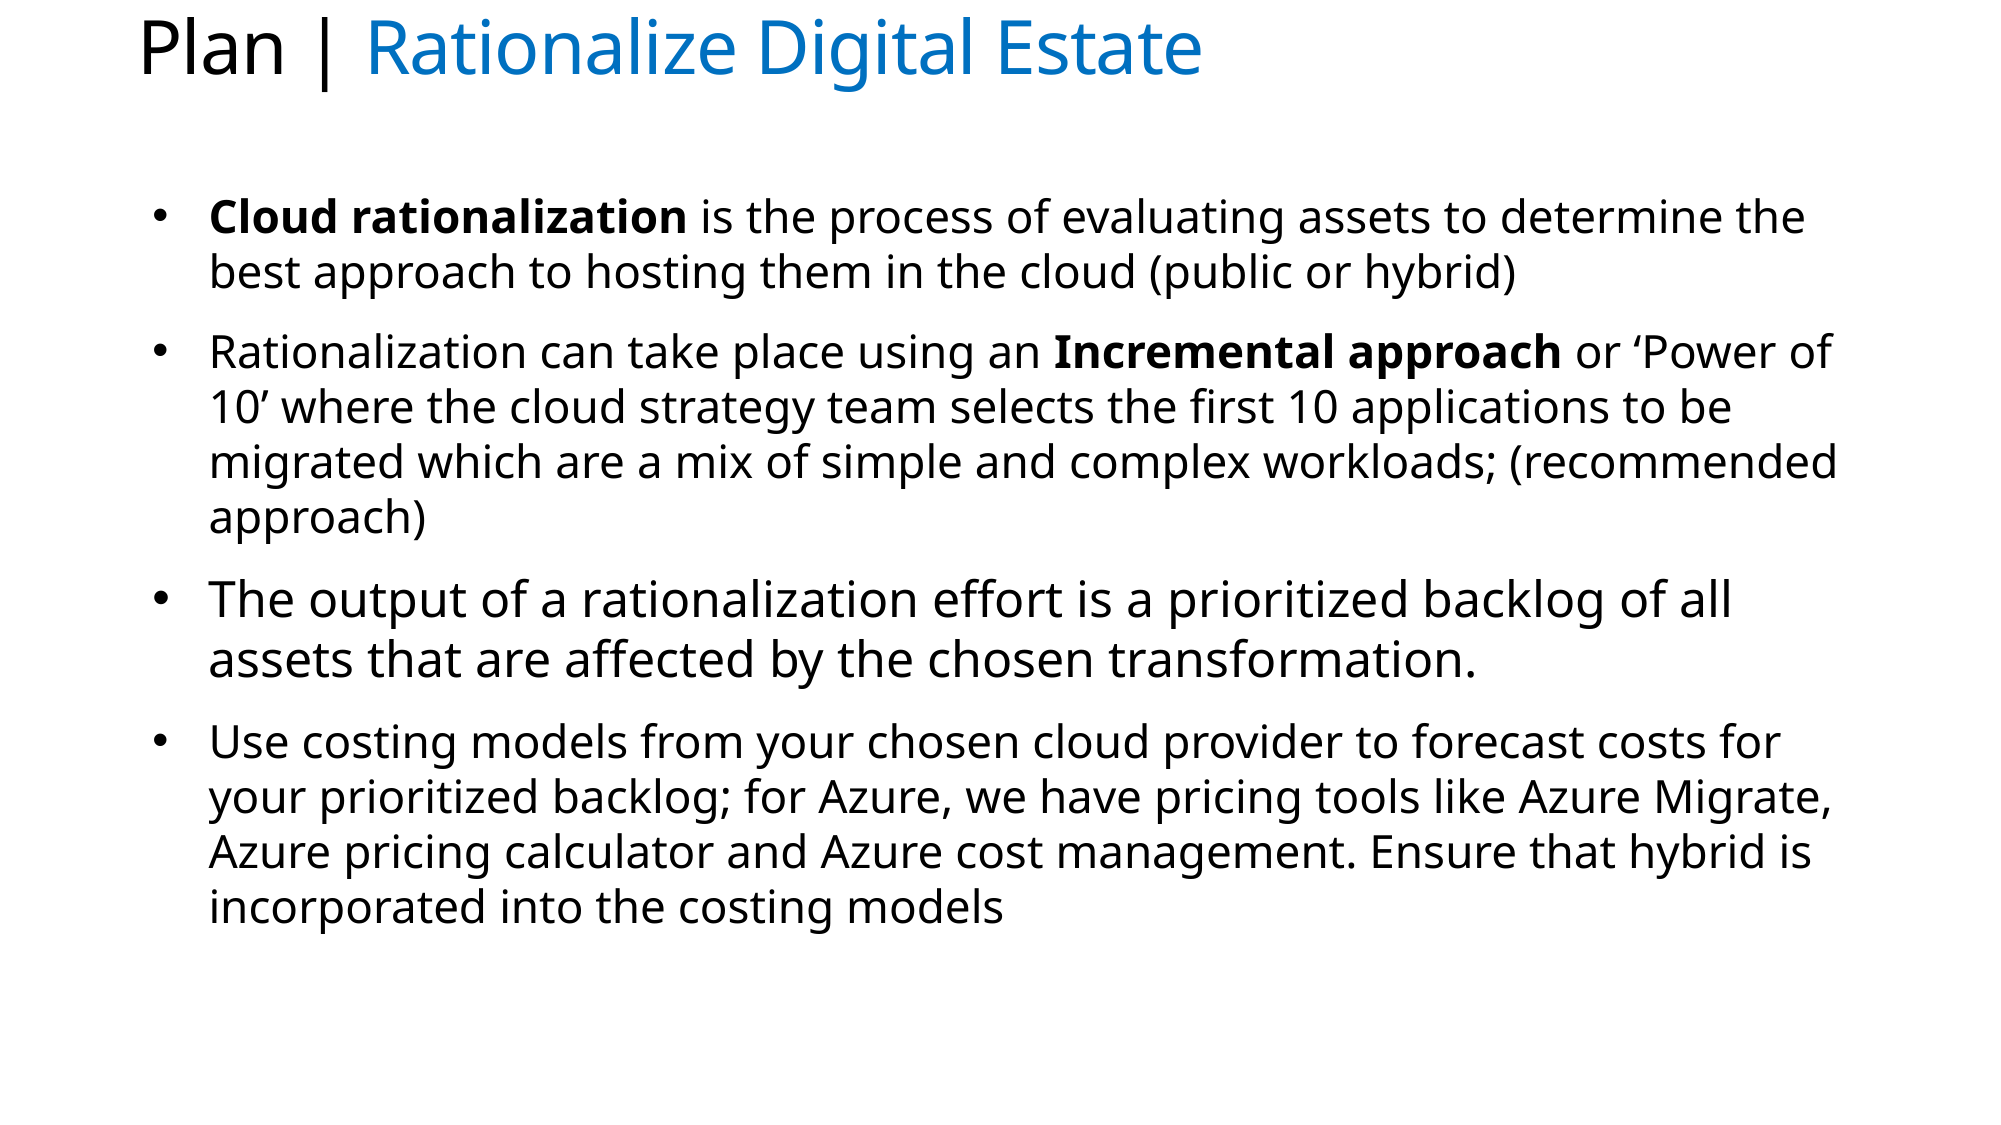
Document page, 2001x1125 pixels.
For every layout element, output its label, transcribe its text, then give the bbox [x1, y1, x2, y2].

title Plan | Rationalize Digital Estate [137, 0, 1863, 180]
text_box Cloud rationalization is the process of evaluating assets to determine the best approach to hosting them in the cloud (public or hybrid) Rationalization can take place using an Incremental approach or ‘Power of 10’ where the cloud strategy team selects the first 10 applications to be migrated which are a mix of simple and complex workloads; (recommended approach) The output of a rationalization effort is a prioritized backlog of all assets that are affected by the chosen transformation. Use costing models from your chosen cloud provider to forecast costs for your prioritized backlog; for Azure, we have pricing tools like Azure Migrate, Azure pricing calculator and Azure cost management. Ensure that hybrid is incorporated into the costing models [137, 180, 1889, 940]
